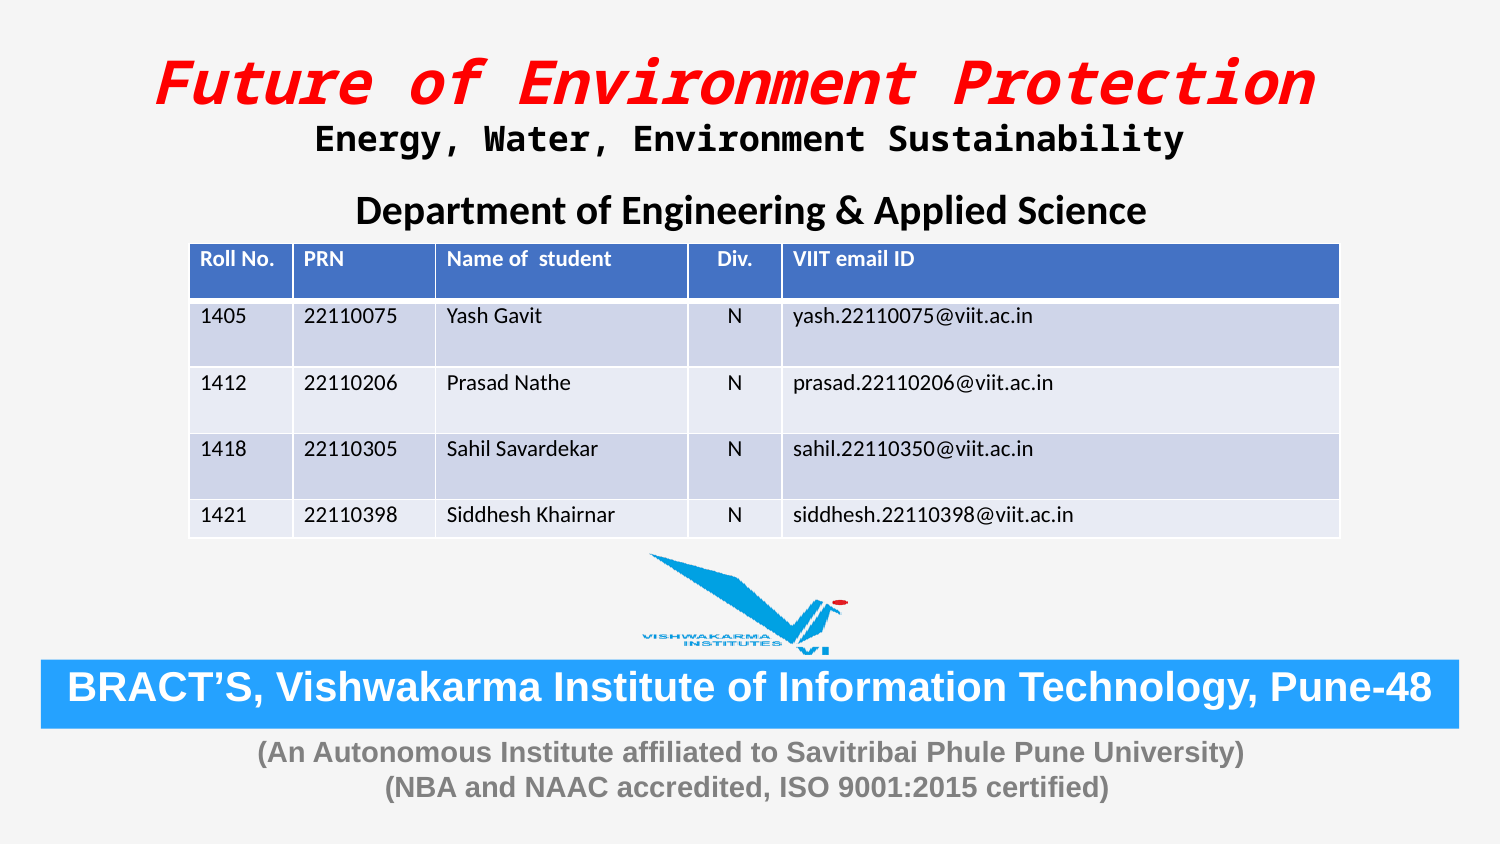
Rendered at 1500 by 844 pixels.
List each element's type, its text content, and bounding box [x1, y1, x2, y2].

table_cell 1412 [190, 368, 292, 433]
text_box BRACT’S, Vishwakarma Institute of Information Technology, Pune-48 [40, 659, 1460, 729]
table_cell 22110206 [294, 368, 435, 433]
table_cell 1421 [190, 500, 292, 537]
table_header PRN [294, 244, 435, 298]
table_cell 22110075 [294, 304, 435, 366]
table_cell Sahil Savardekar [436, 434, 687, 499]
table_cell 22110398 [294, 500, 435, 537]
table_cell Prasad Nathe [436, 368, 687, 433]
table_cell N [689, 434, 781, 499]
table_cell sahil.22110350@viit.ac.in [783, 434, 1339, 499]
table_header Roll No. [190, 244, 292, 298]
table_cell yash.22110075@viit.ac.in [783, 304, 1339, 366]
table_cell 1418 [190, 434, 292, 499]
picture [642, 553, 861, 660]
table_cell 1405 [190, 304, 292, 366]
subtitle Department of Engineering & Applied Science [159, 177, 1344, 247]
table_cell 22110305 [294, 434, 435, 499]
table_cell Yash Gavit [436, 304, 687, 366]
table_header Name of student [436, 244, 687, 298]
table_cell N [689, 304, 781, 366]
table_header VIIT email ID [783, 244, 1339, 298]
table_cell Siddhesh Khairnar [436, 500, 687, 537]
table_header Div. [689, 244, 781, 298]
table_cell siddhesh.22110398@viit.ac.in [783, 500, 1339, 537]
text_box (An Autonomous Institute affiliated to Savitribai Phule Pune University) (NBA and NAAC accredited, ISO 9001:2015 certified) [66, 726, 1437, 811]
table_cell N [689, 368, 781, 433]
table_cell N [689, 500, 781, 537]
table_cell prasad.22110206@viit.ac.in [783, 368, 1339, 433]
title Future of Environment Protection Energy, Water, Environment Sustainability [133, 16, 1367, 165]
